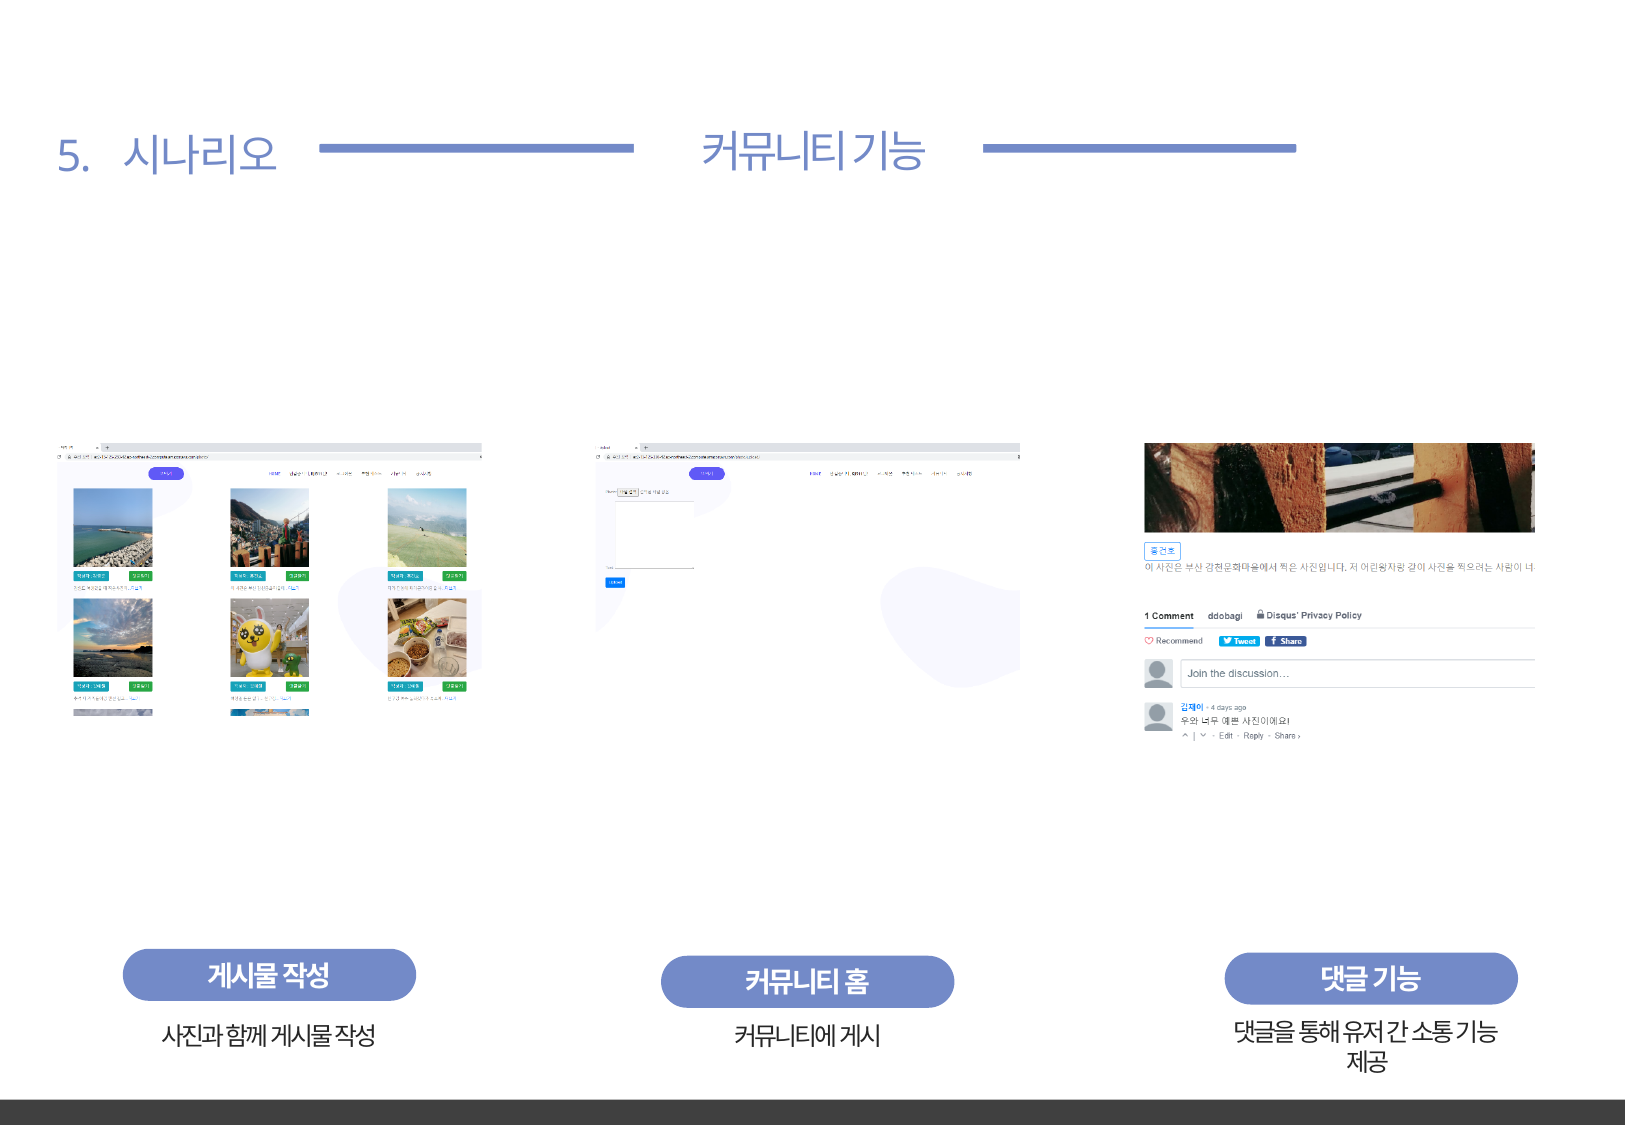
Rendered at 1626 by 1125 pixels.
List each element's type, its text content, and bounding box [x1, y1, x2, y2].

text_box 댓글을 통해 유저 간 소통 기능 제공 [1192, 1009, 1545, 1083]
text_box [990, 141, 1299, 155]
text_box 커뮤니티 기능 [639, 117, 990, 183]
picture [1110, 443, 1536, 746]
picture [595, 443, 1021, 717]
text_box 댓글 기능 [1222, 950, 1521, 1007]
text_box [632, 108, 985, 192]
picture [57, 443, 482, 717]
text_box 5. 시나리오 [45, 131, 410, 177]
text_box [0, 1097, 1625, 1125]
text_box [410, 141, 632, 155]
text_box 사진과 함께 게시물 작성 [93, 1013, 446, 1058]
text_box [0, 934, 1625, 1097]
text_box 게시물 작성 [120, 946, 419, 1003]
text_box 커뮤니티에 게시 [636, 1013, 989, 1058]
text_box 커뮤니티 홈 [658, 953, 957, 1010]
